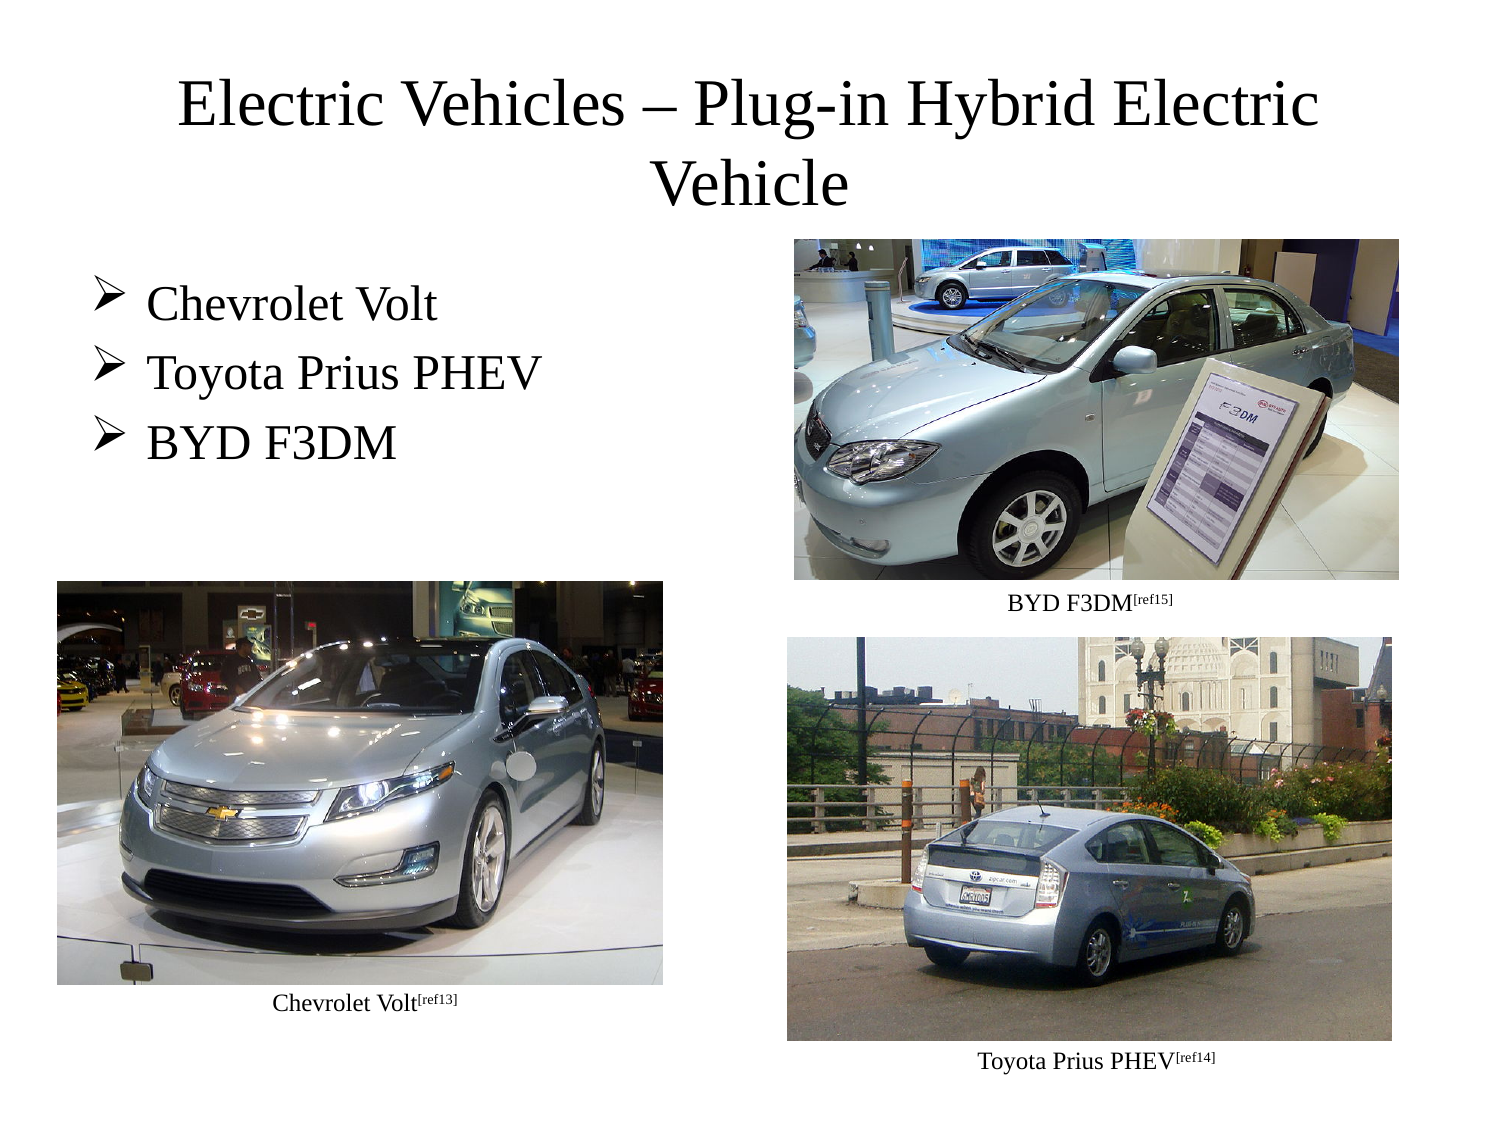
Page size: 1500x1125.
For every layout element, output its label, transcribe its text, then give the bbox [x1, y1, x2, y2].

text_box Chevrolet Volt[ref13] [139, 993, 590, 1025]
picture [57, 581, 663, 985]
list Chevrolet Volt Toyota Prius PHEV BYD F3DM [75, 262, 1425, 1005]
picture [794, 239, 1400, 580]
text_box Toyota Prius PHEV[ref14] [871, 1049, 1322, 1083]
title Electric Vehicles – Plug-in Hybrid Electric Vehicle [75, 45, 1425, 233]
text_box BYD F3DM[ref15] [865, 588, 1316, 625]
picture [787, 637, 1393, 1041]
